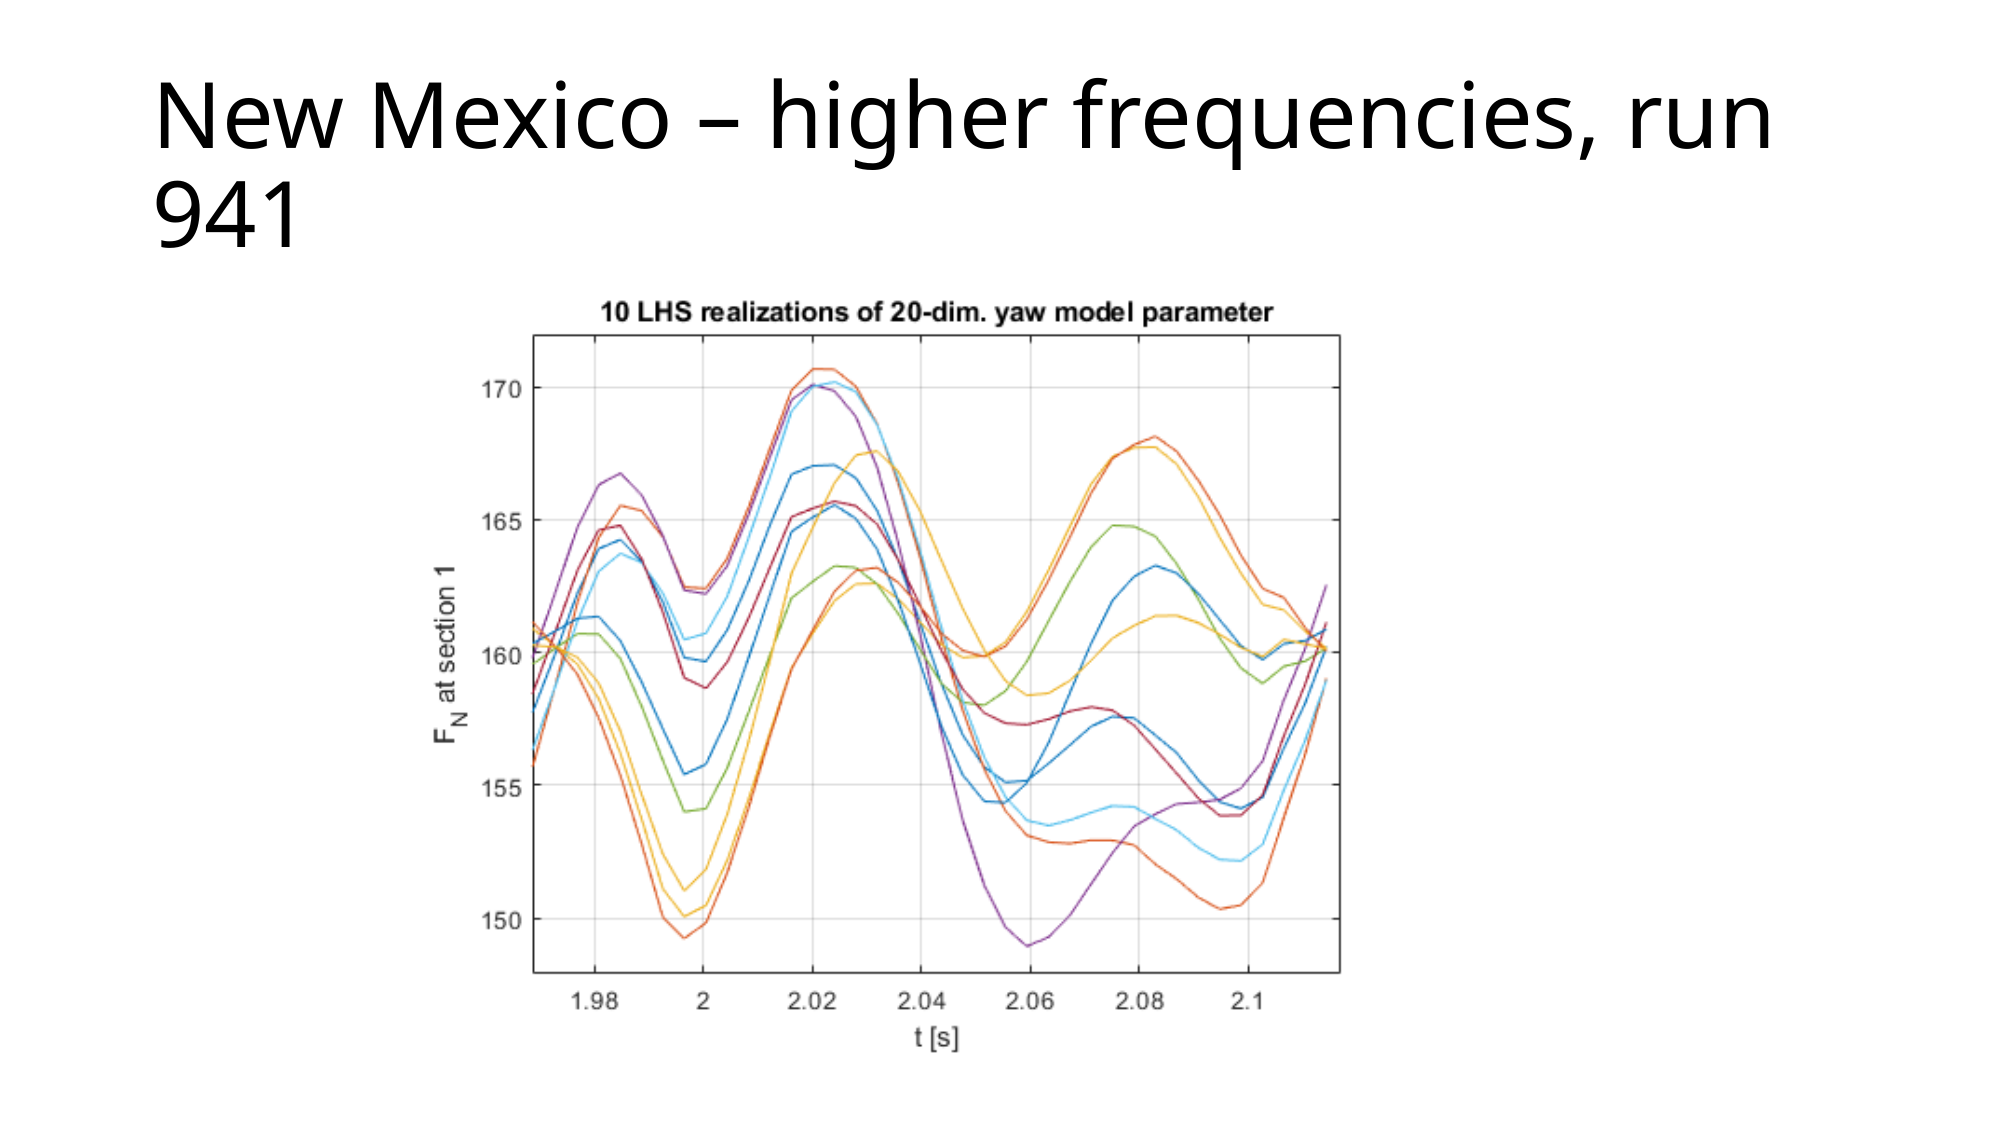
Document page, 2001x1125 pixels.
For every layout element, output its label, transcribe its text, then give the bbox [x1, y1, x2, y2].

title New Mexico – higher frequencies, run 941 [137, 59, 1863, 278]
picture [397, 277, 1440, 1060]
